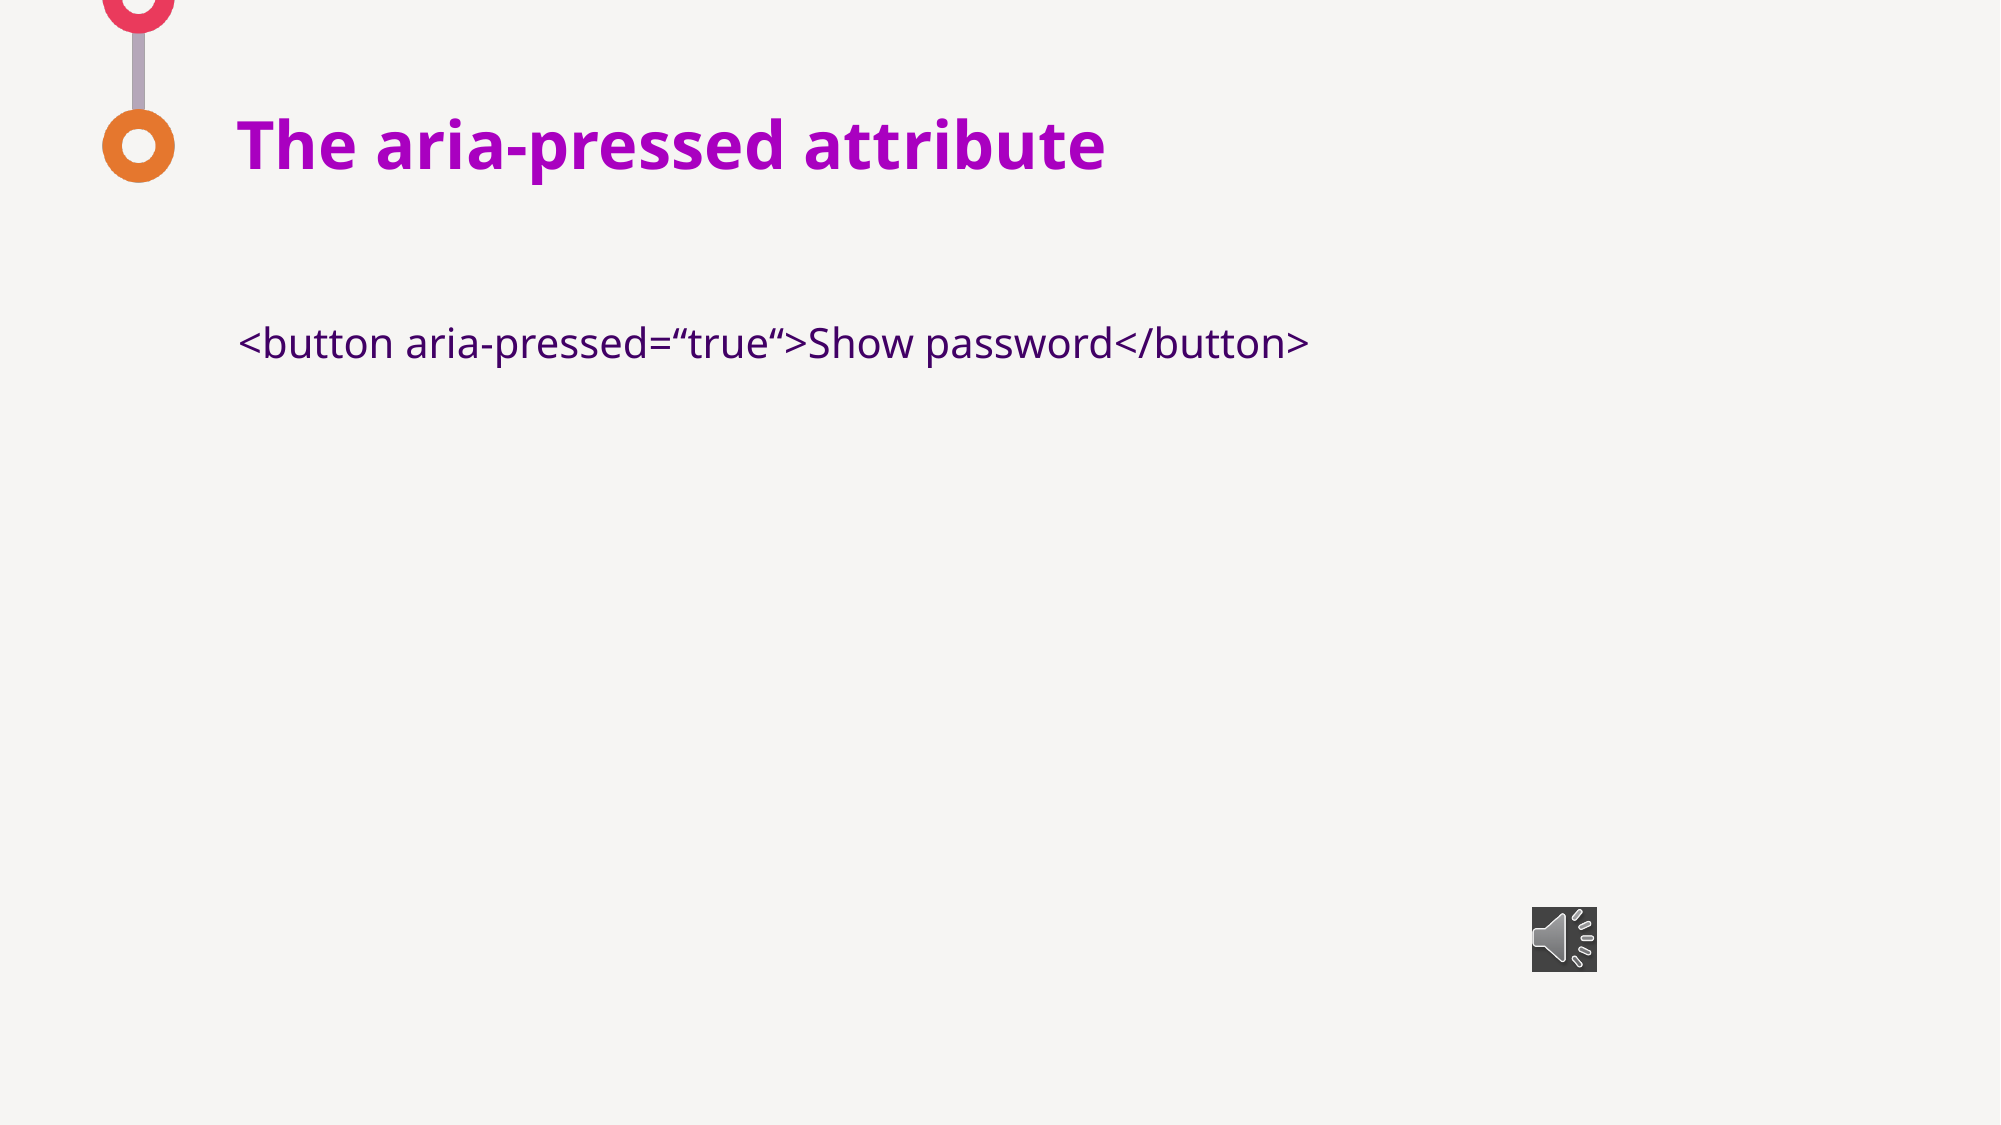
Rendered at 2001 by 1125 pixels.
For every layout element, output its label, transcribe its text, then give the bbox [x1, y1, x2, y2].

title The aria-pressed attribute [236, 111, 1388, 278]
list <button aria-pressed=“true“>Show password</button> [236, 311, 1387, 1054]
picture [100, 0, 179, 192]
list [1531, 906, 1599, 973]
